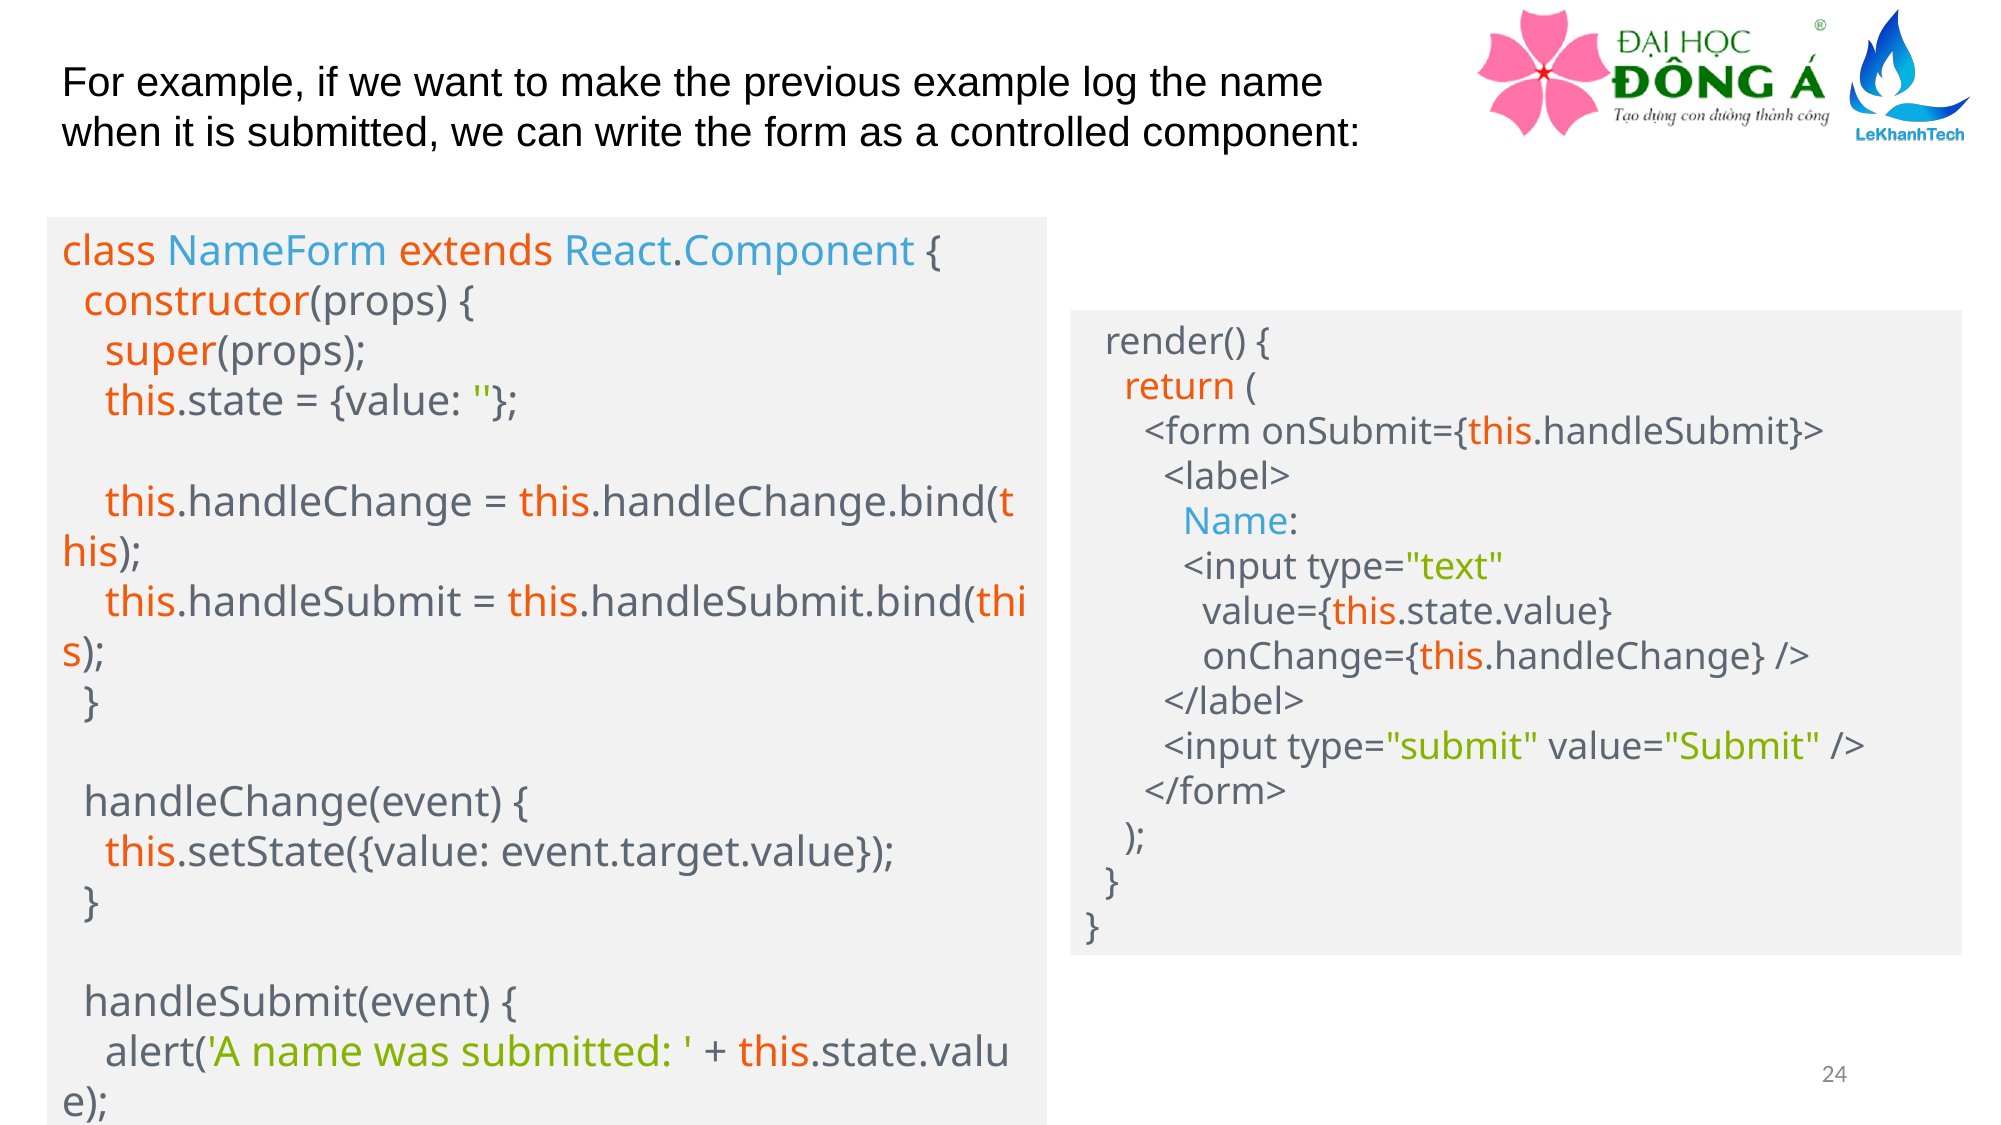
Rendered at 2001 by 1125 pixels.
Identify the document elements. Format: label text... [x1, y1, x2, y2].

text_box For example, if we want to make the previous example log the name when it is submitted, we can write the form as a controlled component: [47, 47, 1389, 162]
picture [1465, 5, 1980, 144]
text_box render() { return ( <form onSubmit={this.handleSubmit}> <label> Name: <input type="text" value={this.state.value} onChange={this.handleChange} /> </label> <input type="submit" value="Submit" /> </form> ); } } [1070, 310, 1962, 955]
slide_number 24 [1412, 1042, 1863, 1103]
text_box class NameForm extends React.Component { constructor(props) { super(props); this.state = {value: ''}; this.handleChange = this.handleChange.bind(this); this.handleSubmit = this.handleSubmit.bind(this); } handleChange(event) { this.setState({value: event.target.value}); } handleSubmit(event) { alert('A name was submitted: ' + this.state.value); event.preventDefault(); } [47, 216, 1047, 1125]
